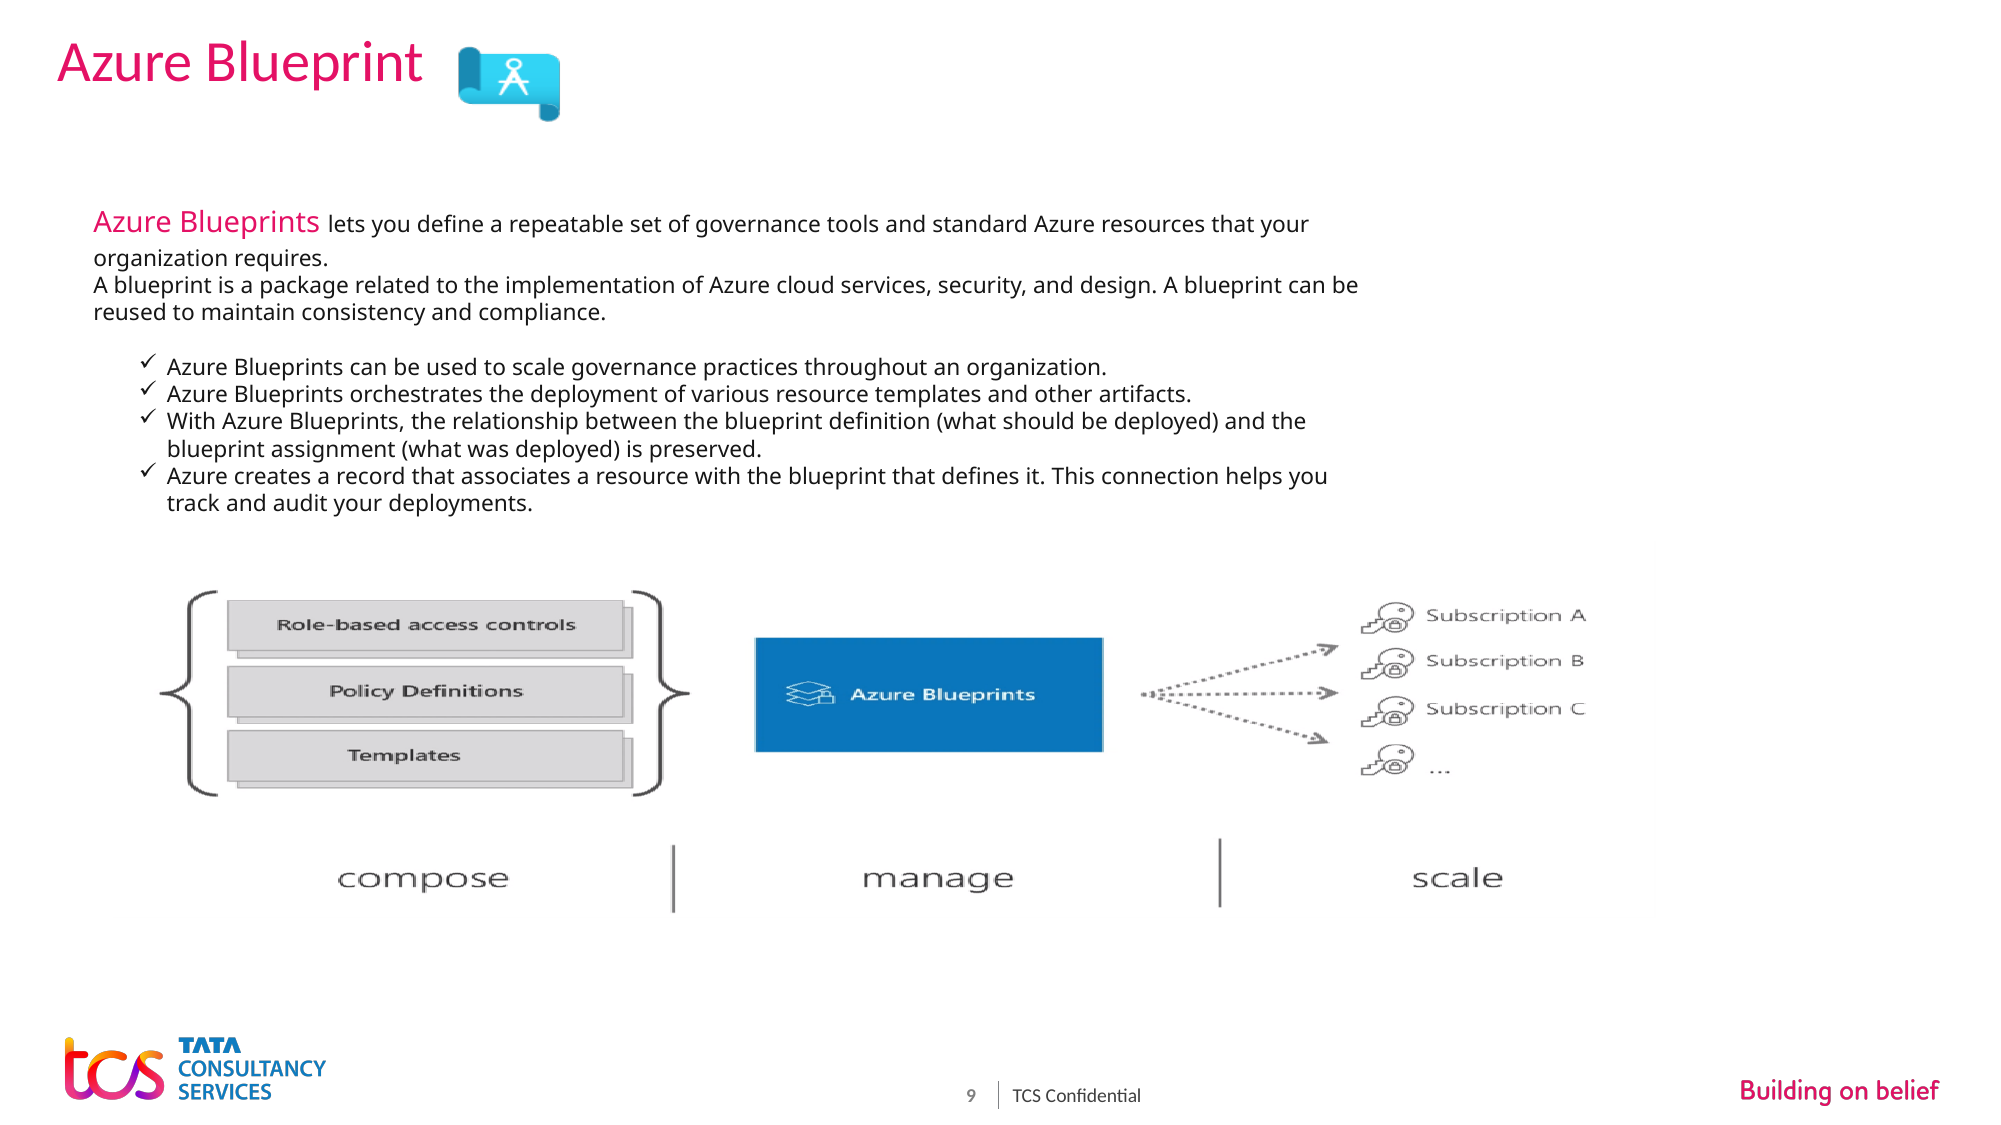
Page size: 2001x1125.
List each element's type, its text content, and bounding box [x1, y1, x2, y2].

picture [64, 1036, 326, 1102]
picture [456, 44, 563, 124]
picture [78, 539, 1697, 929]
footer TCS Confidential [1002, 1081, 1413, 1109]
picture [1741, 1079, 1940, 1106]
title Azure Blueprint [42, 23, 1768, 145]
text_box Azure Blueprints lets you define a repeatable set of governance tools and standard Azure resources that your organization requires. A blueprint is a package related to the implementation of Azure cloud services, security, and design. A blueprint can be reused to maintain consistency and compliance. Azure Blueprints can be used to scale governance practices throughout an organization. Azure Blueprints orchestrates the deployment of various resource templates and other artifacts. With Azure Blueprints, the relationship between the blueprint definition (what should be deployed) and the blueprint assignment (what was deployed) is preserved. Azure creates a record that associates a resource with the blueprint that defines it. This connection helps you track and audit your deployments. [78, 196, 1378, 539]
